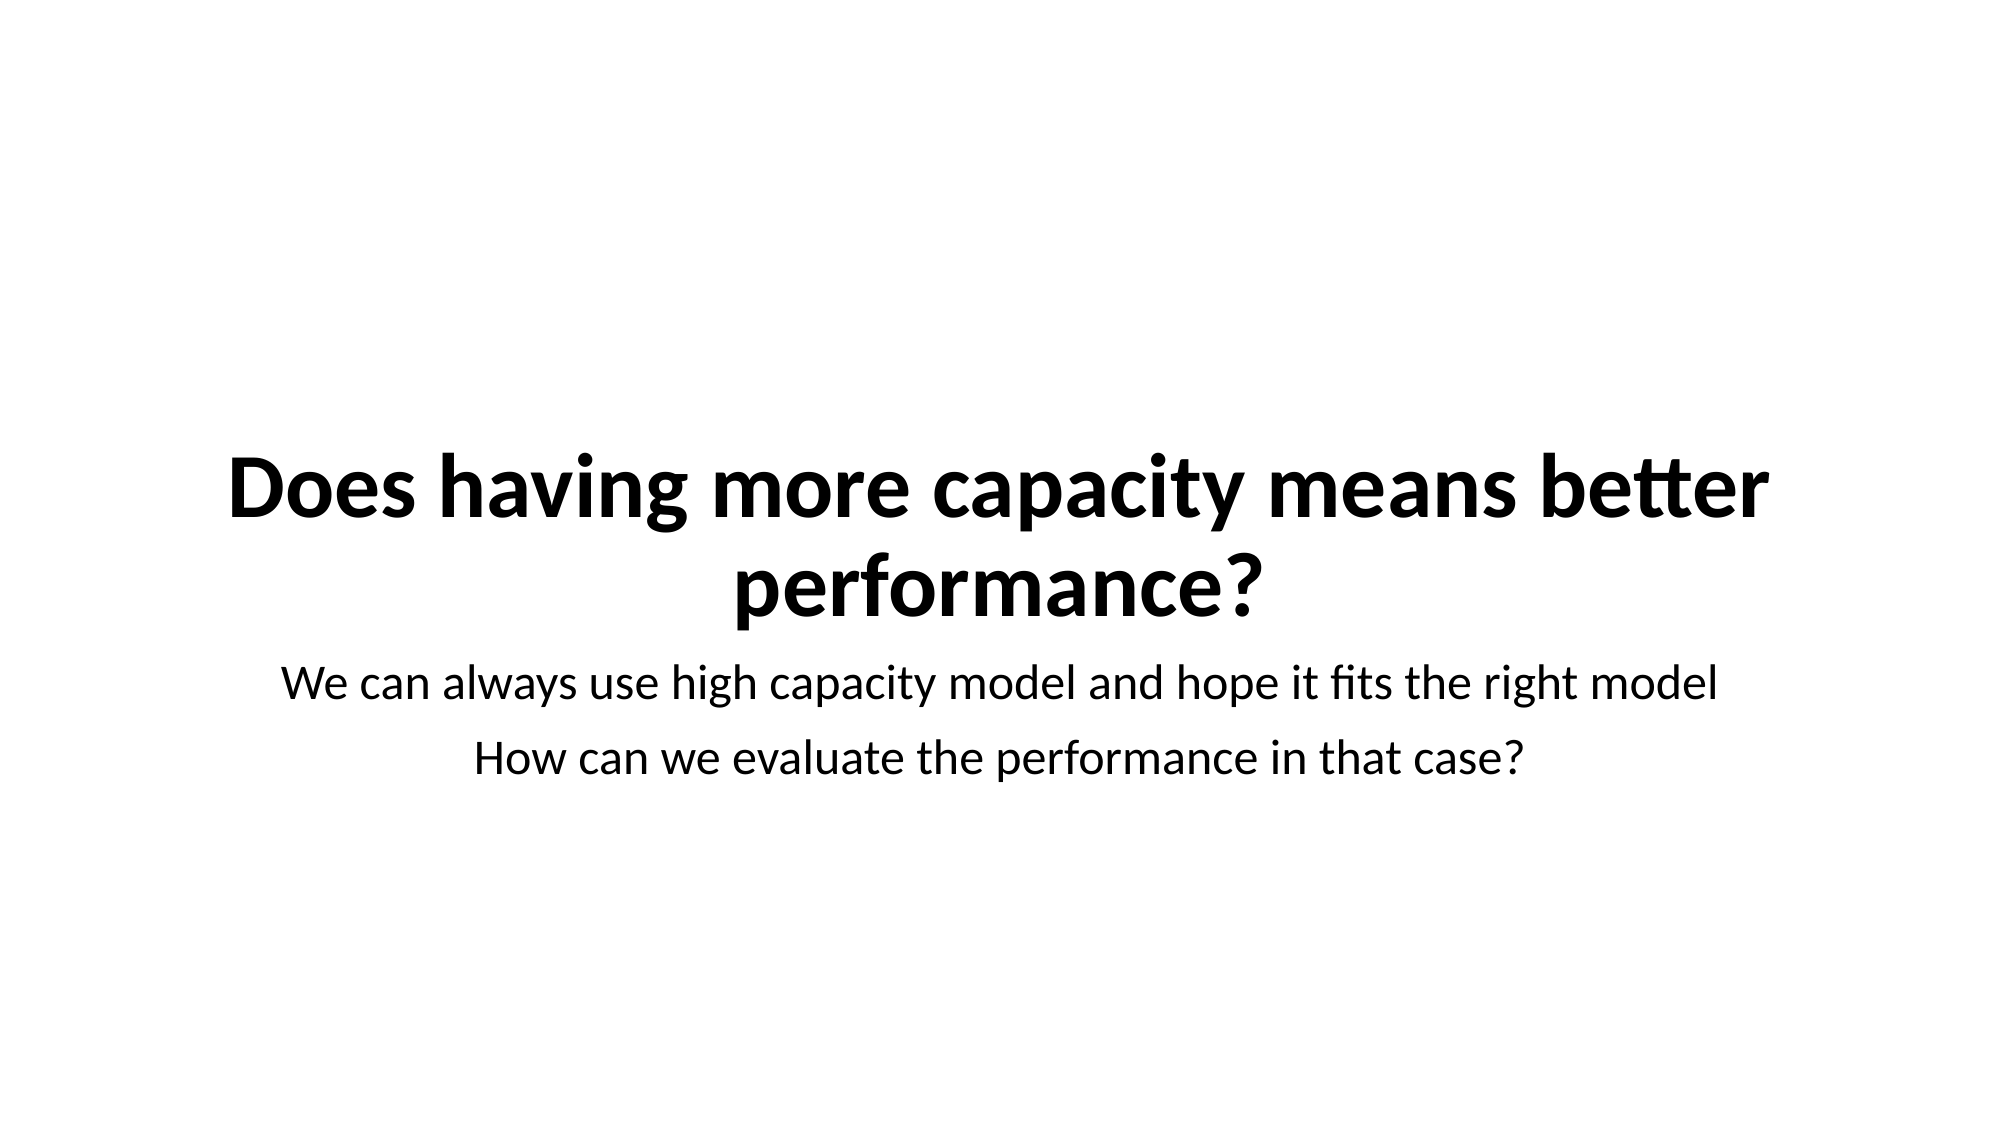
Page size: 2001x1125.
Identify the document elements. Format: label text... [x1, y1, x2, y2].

list Does having more capacity means better performance? We can always use high capacity model and hope it fits the right model How can we evaluate the performance in that case? [137, 299, 1863, 1014]
